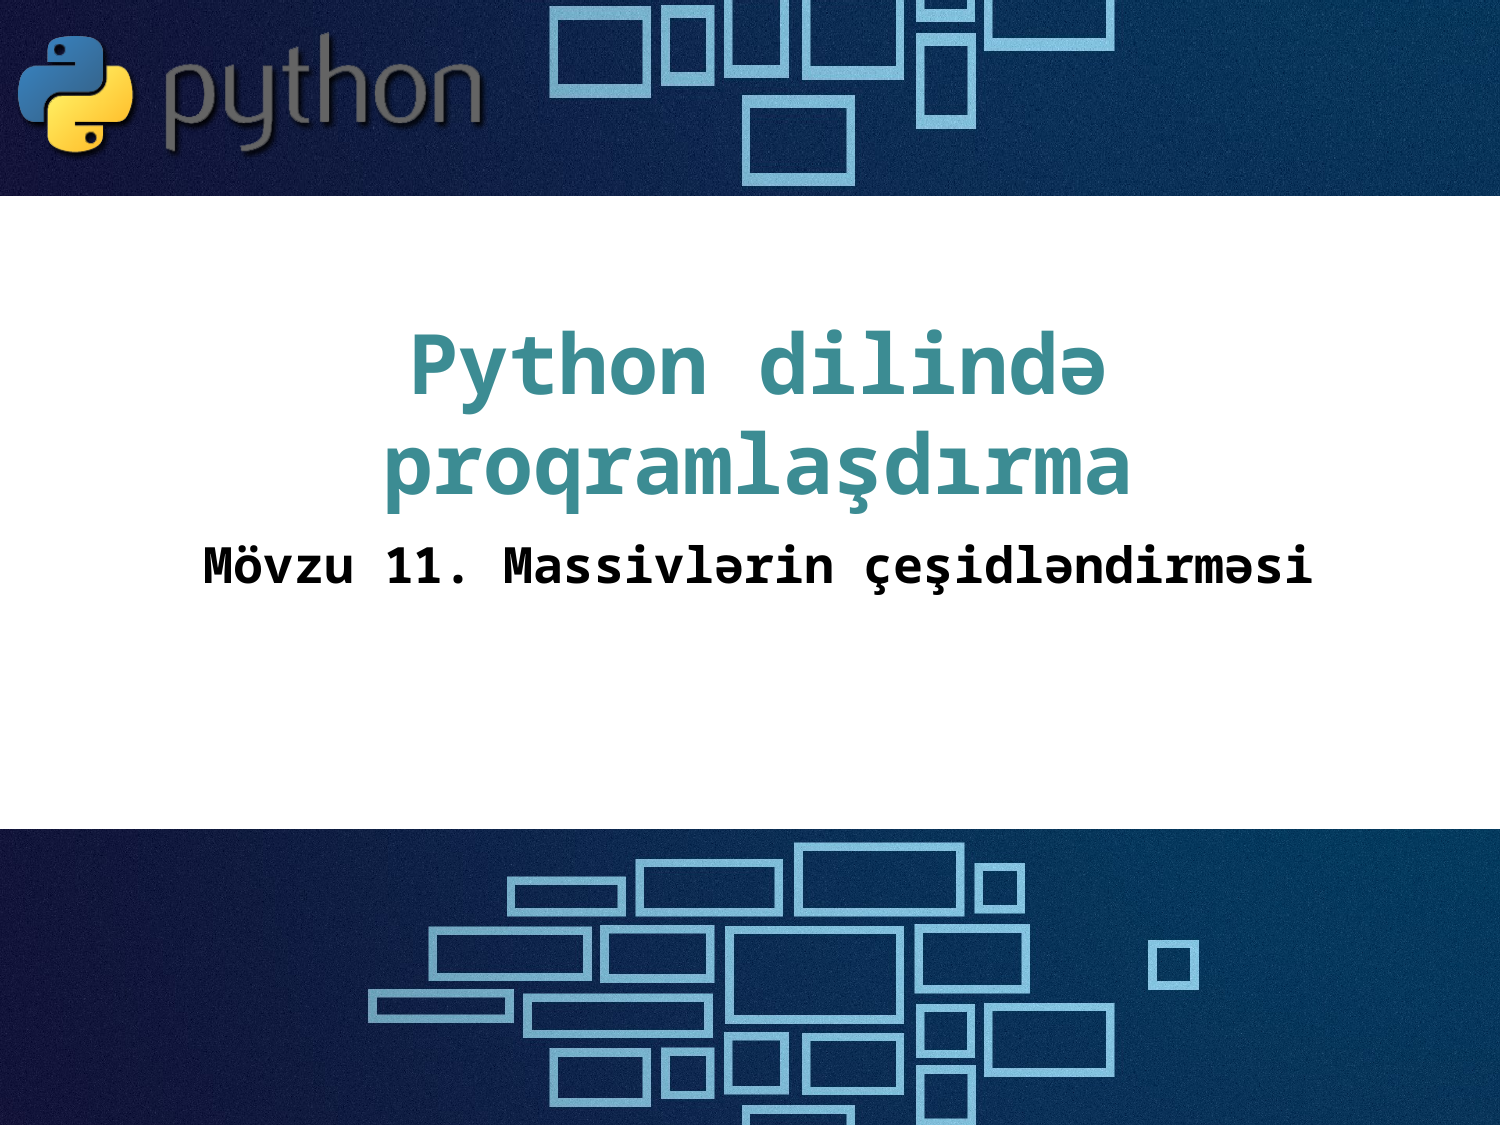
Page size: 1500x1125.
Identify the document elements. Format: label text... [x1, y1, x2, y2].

title Python dilində proqramlaşdırma [49, 288, 1469, 533]
subtitle Mövzu 11. Massivlərin çeşidləndirməsi [149, 532, 1369, 818]
picture [0, 0, 1500, 196]
picture [0, 829, 1500, 1125]
